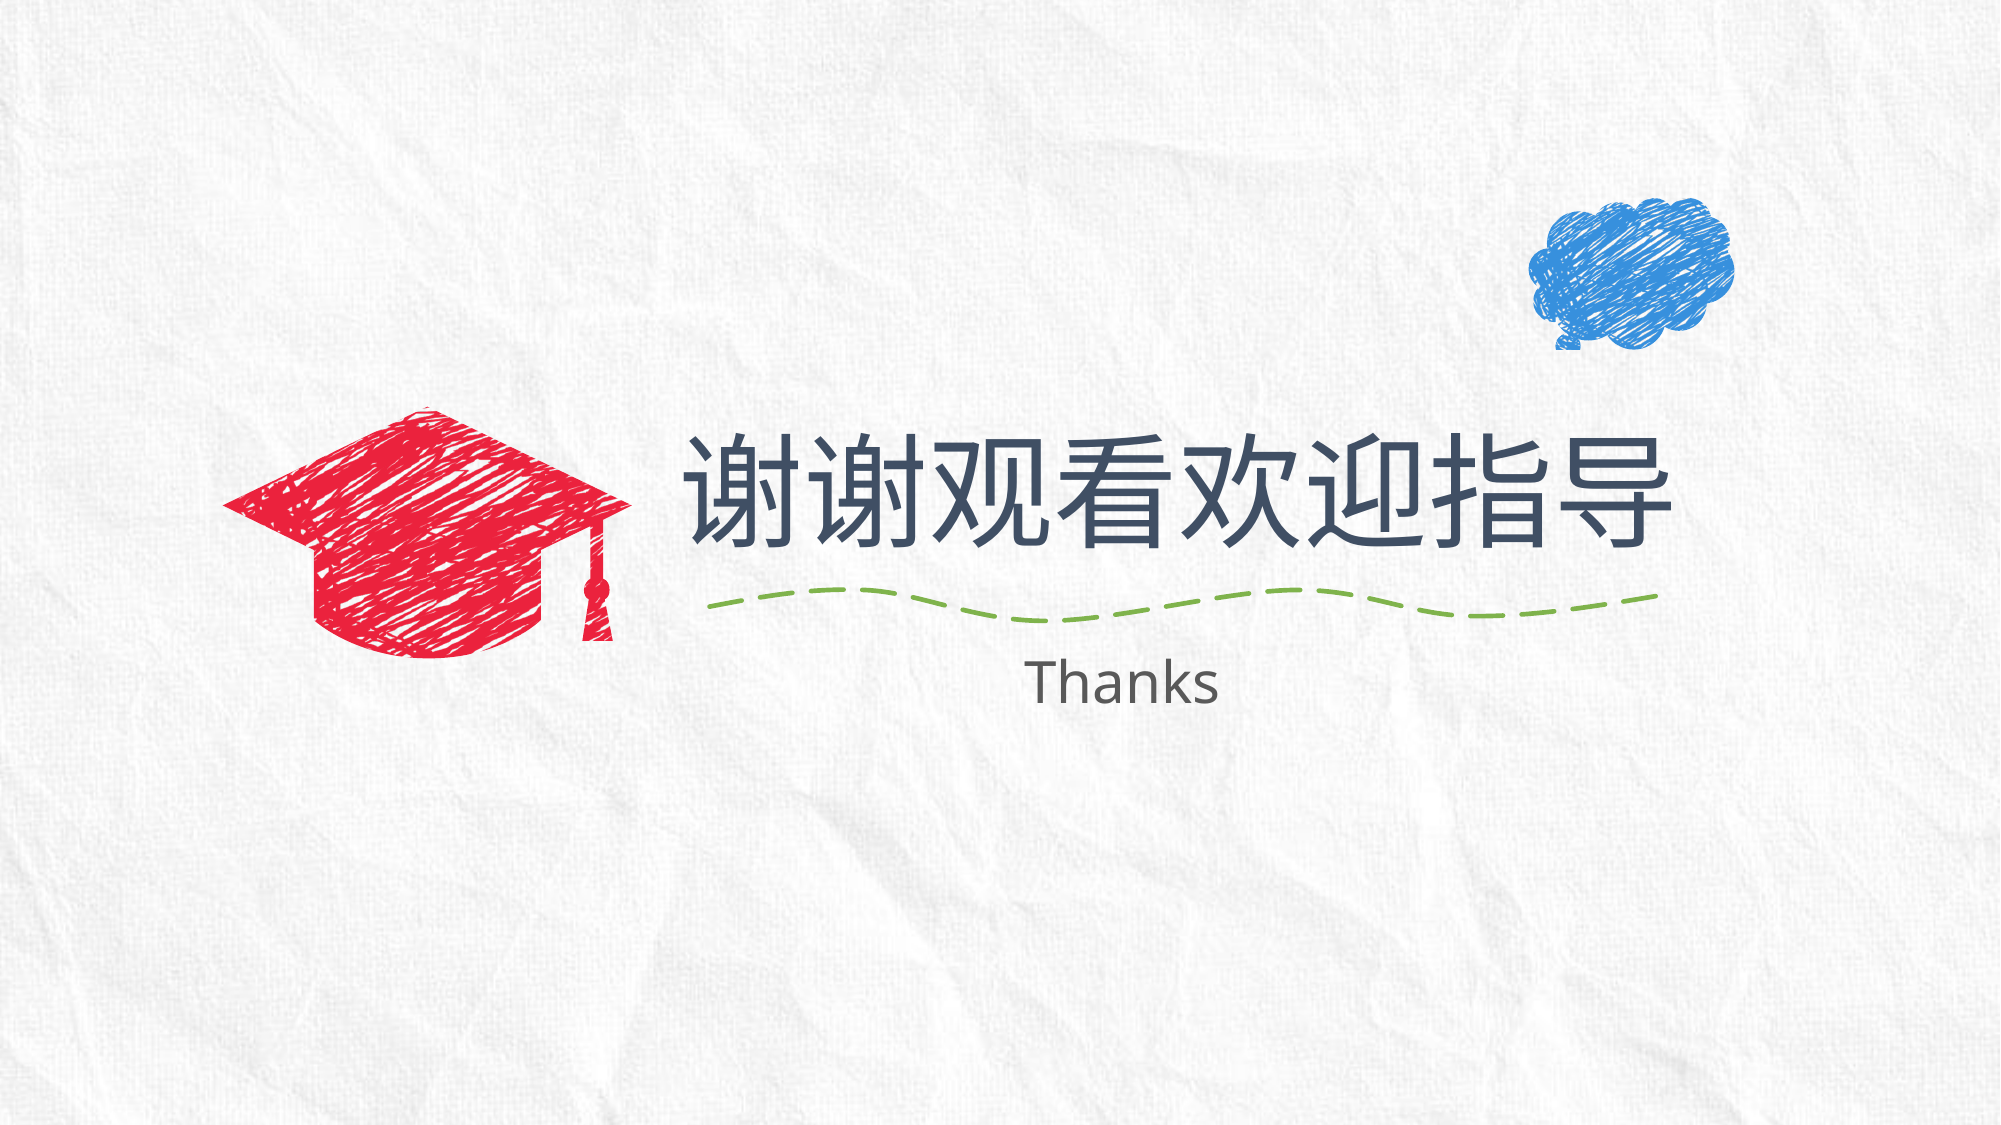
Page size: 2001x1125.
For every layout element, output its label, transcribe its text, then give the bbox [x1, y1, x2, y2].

text_box 谢谢观看欢迎指导 [663, 406, 1984, 572]
text_box Thanks [632, 637, 1614, 723]
text_box [1527, 196, 1736, 376]
text_box [222, 406, 632, 659]
text_box [708, 588, 1666, 622]
